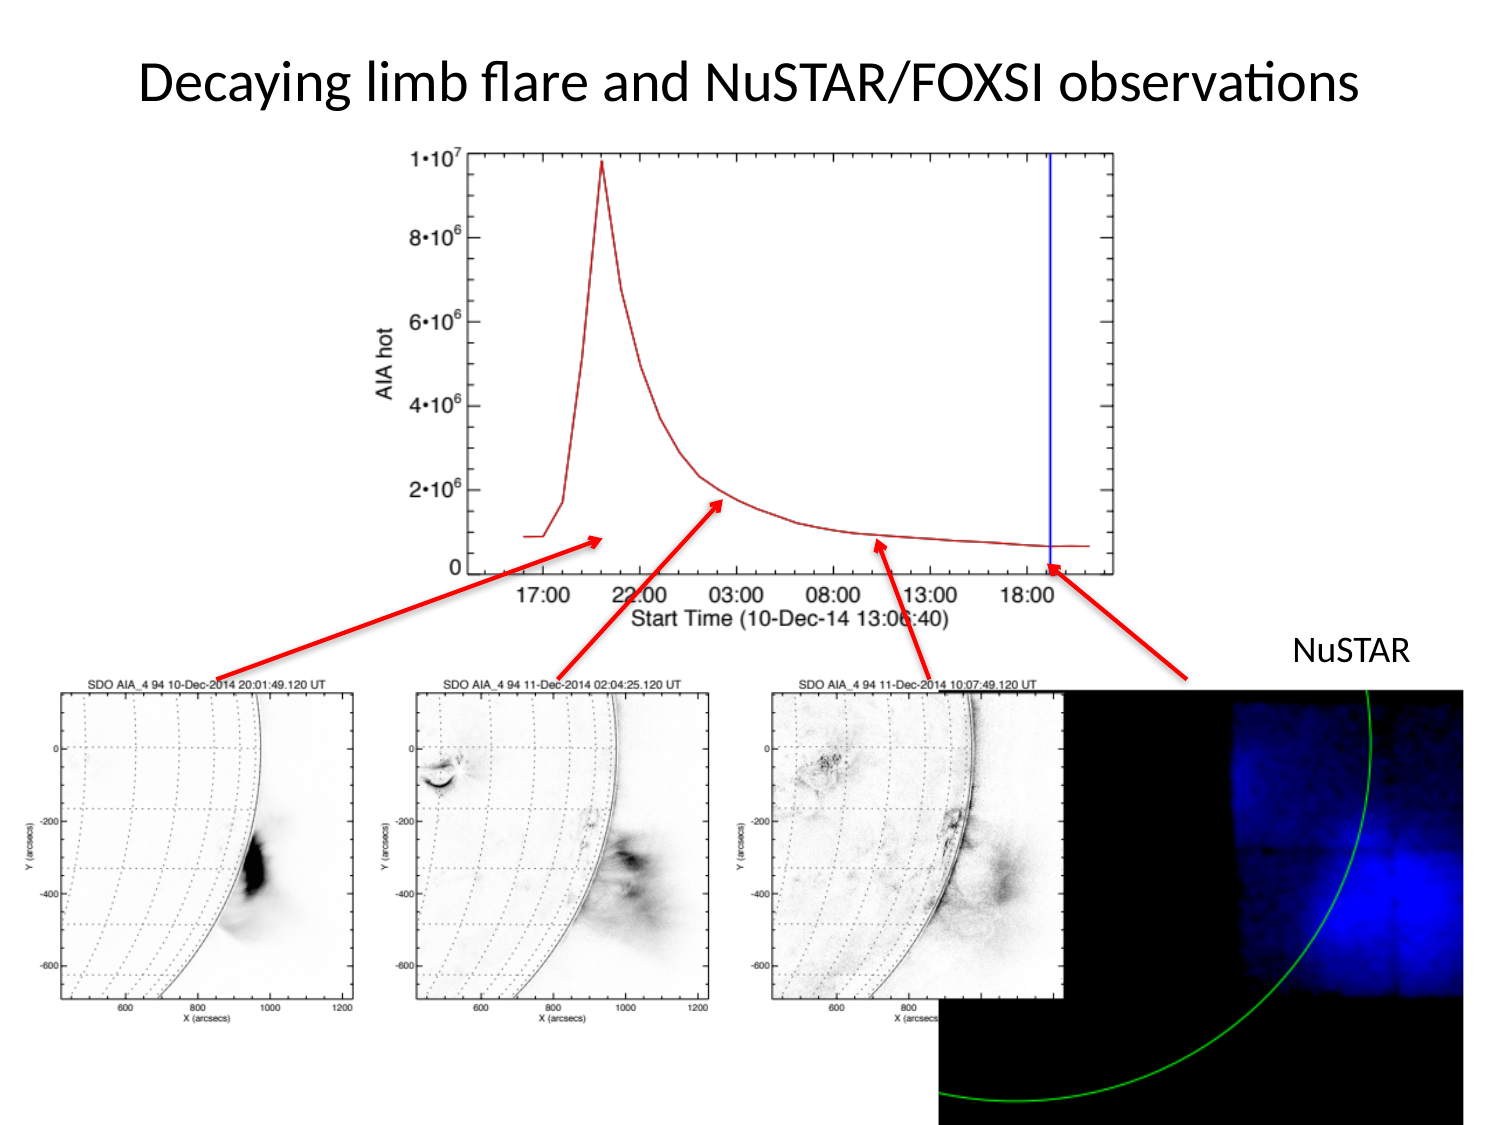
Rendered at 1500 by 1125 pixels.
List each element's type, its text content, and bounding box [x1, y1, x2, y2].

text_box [557, 499, 724, 680]
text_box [876, 538, 930, 680]
text_box NuSTAR [1277, 617, 1426, 677]
picture [0, 113, 1464, 1125]
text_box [215, 538, 552, 680]
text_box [1046, 563, 1188, 680]
title Decaying limb flare and NuSTAR/FOXSI observations [75, 0, 1425, 172]
